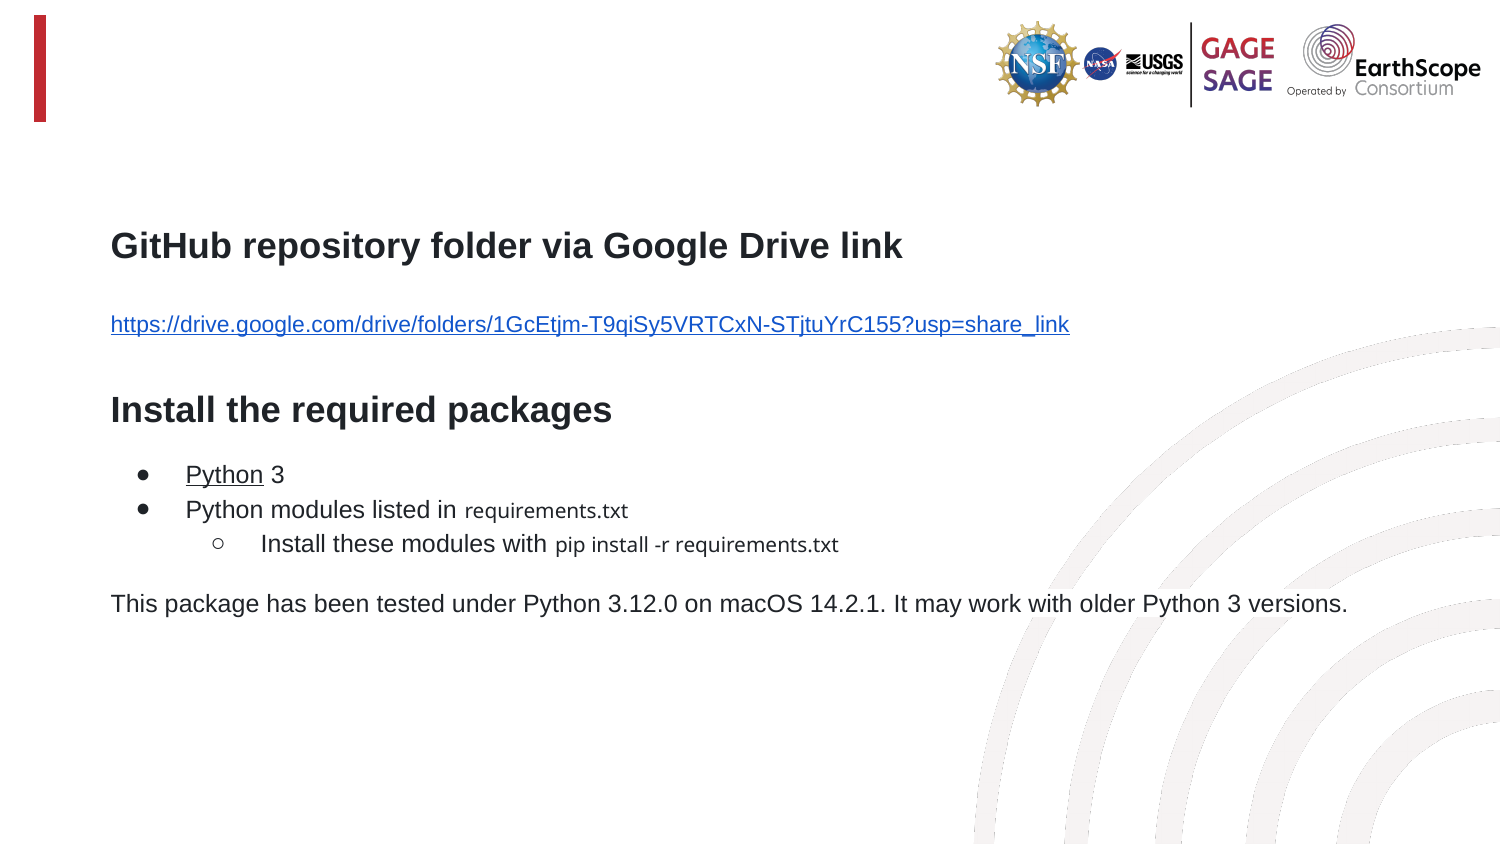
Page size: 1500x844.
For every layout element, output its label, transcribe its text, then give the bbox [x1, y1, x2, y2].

picture [989, 16, 1488, 112]
list GitHub repository folder via Google Drive link https://drive.google.com/drive/folders/1GcEtjm-T9qiSy5VRTCxN-STjtuYrC155?usp=share_link Install the required packages Python 3 Python modules listed in requirements.txt Install these modules with pip install -r requirements.txt This package has been tested under Python 3.12.0 on macOS 14.2.1. It may work with older Python 3 versions. [99, 205, 1394, 741]
picture [885, 229, 1500, 844]
